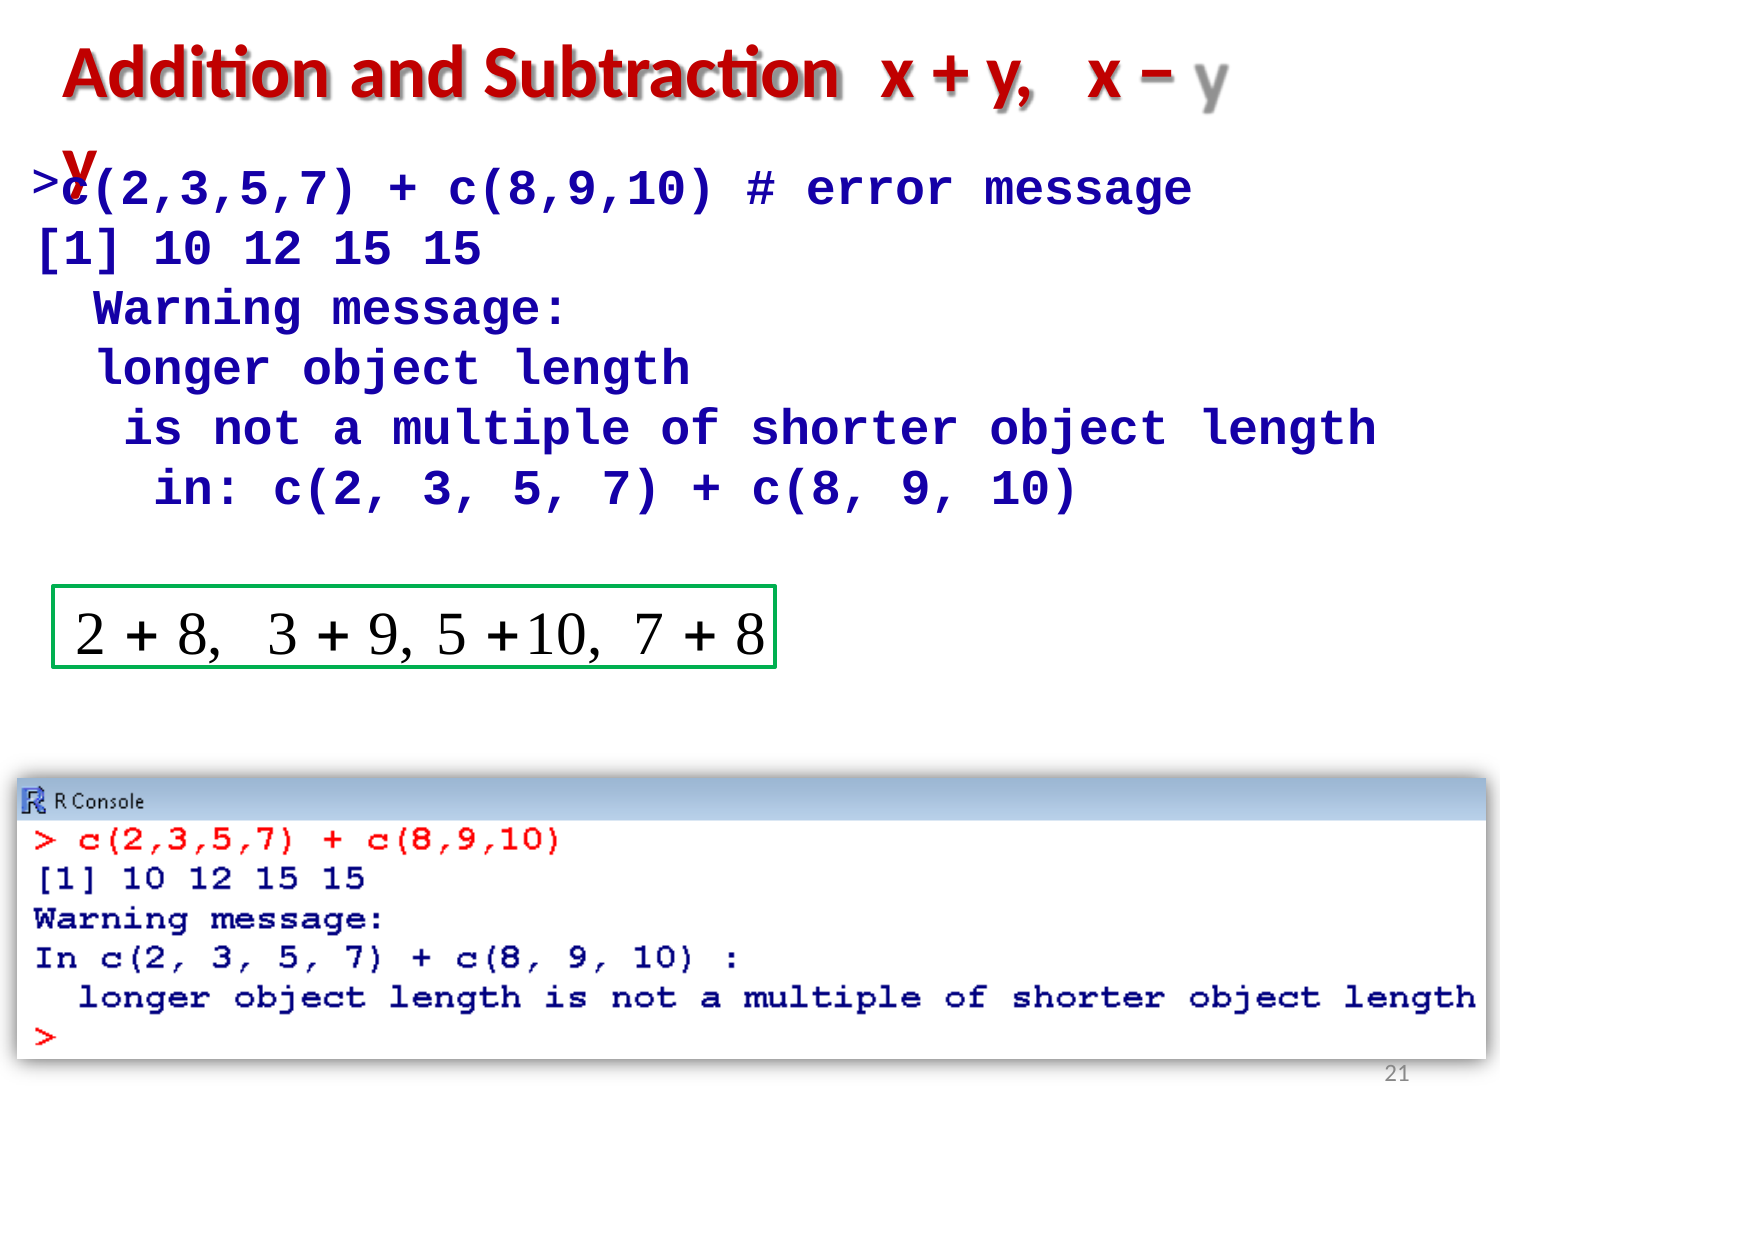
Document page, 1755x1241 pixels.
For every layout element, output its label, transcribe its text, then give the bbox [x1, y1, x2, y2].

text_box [0, 746, 1501, 1091]
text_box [62, 2, 1278, 169]
text_box 2  8, 3  9, 5 10, 7  8 [53, 586, 775, 667]
text_box c(2,3,5,7) + c(8,9,10) # error message [1] 10 12 15 15 Warning message: longer object length is not a multiple of shorter object length in: c(2, 3, 5, 7) + c(8, 9, 10) [31, 152, 1383, 515]
